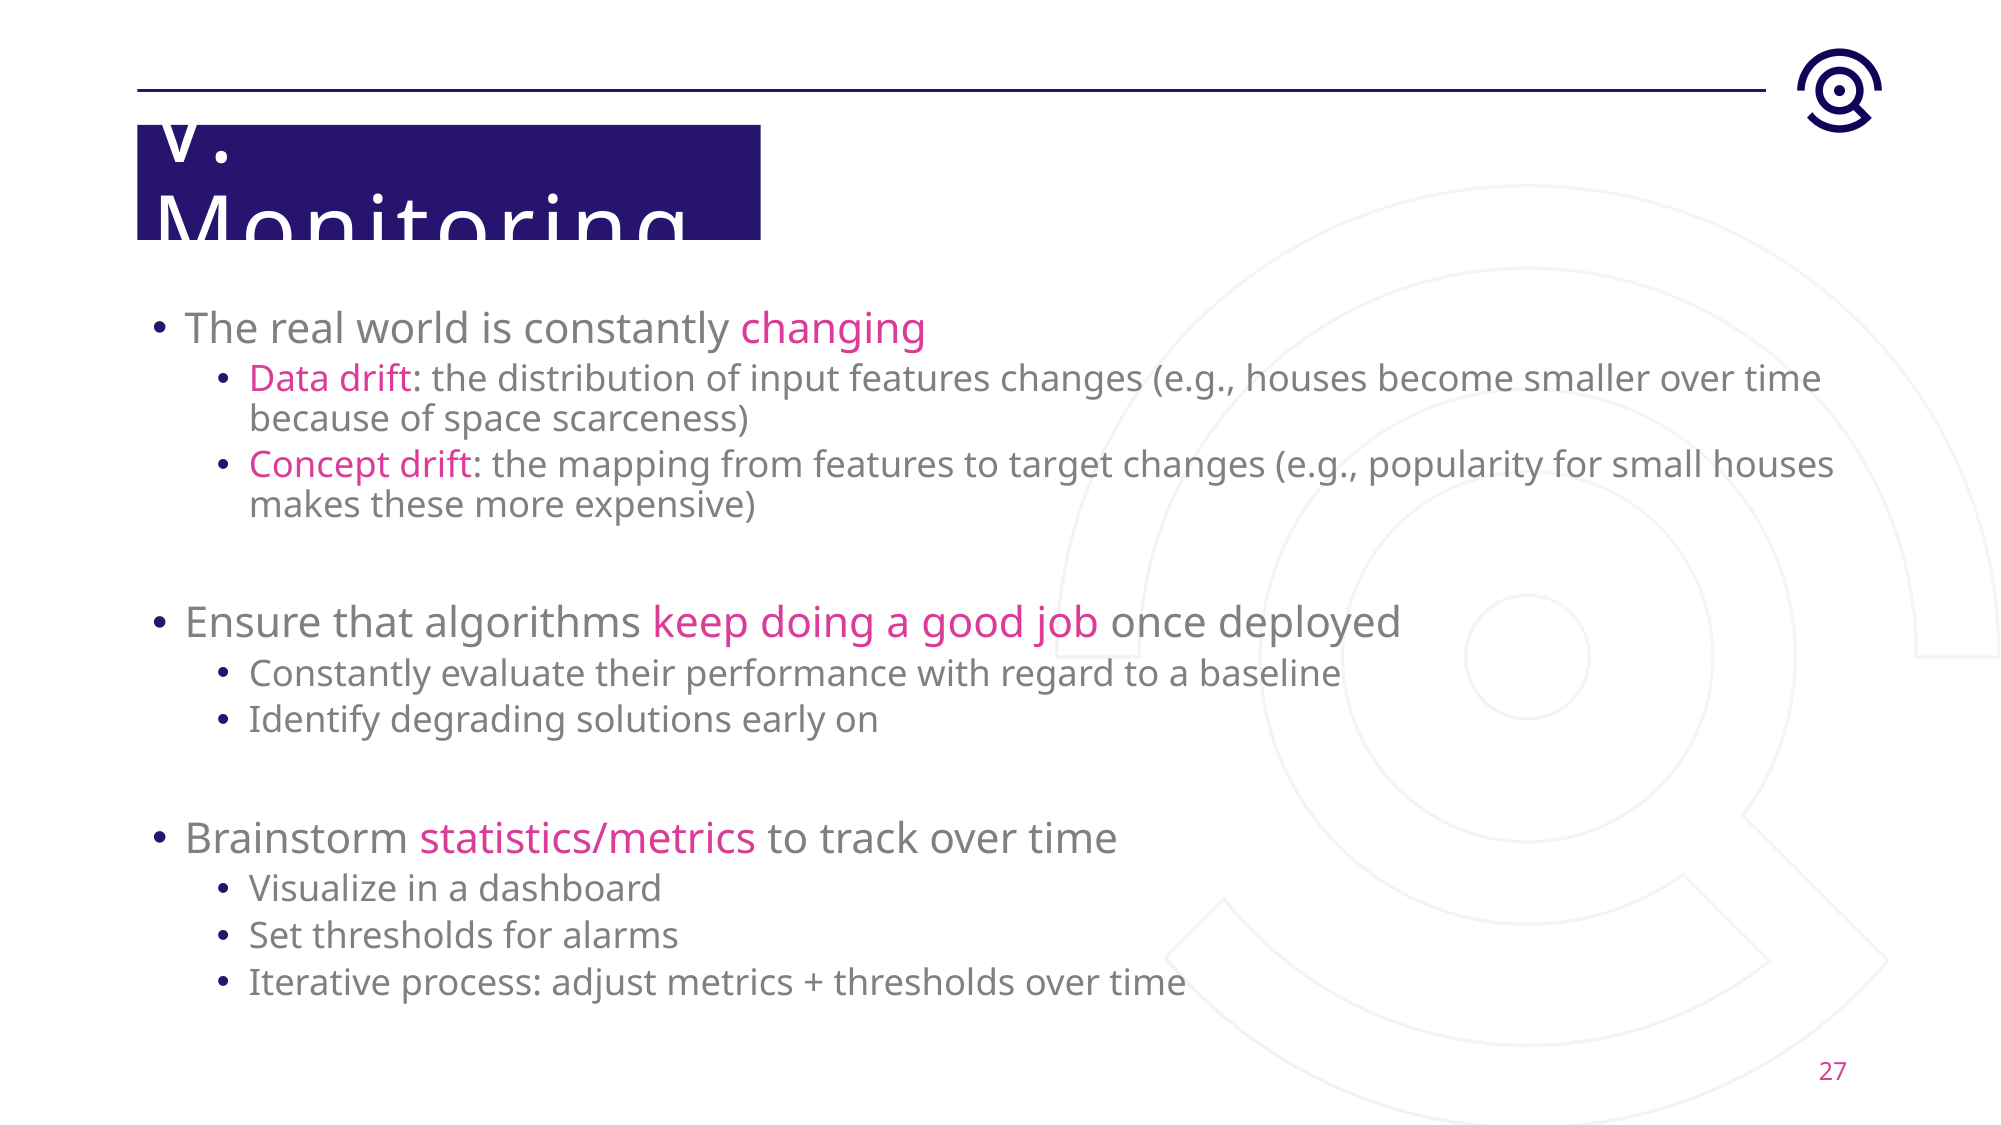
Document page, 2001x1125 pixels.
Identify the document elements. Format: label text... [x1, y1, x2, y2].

title V. Monitoring [137, 124, 761, 240]
list The real world is constantly changing Data drift: the distribution of input features changes (e.g., houses become smaller over time because of space scarceness) Concept drift: the mapping from features to target changes (e.g., popularity for small houses makes these more expensive) Ensure that algorithms keep doing a good job once deployed Constantly evaluate their performance with regard to a baseline Identify degrading solutions early on Brainstorm statistics/metrics to track over time Visualize in a dashboard Set thresholds for alarms Iterative process: adjust metrics + thresholds over time [137, 299, 1863, 1014]
slide_number 27 [1412, 1042, 1863, 1103]
